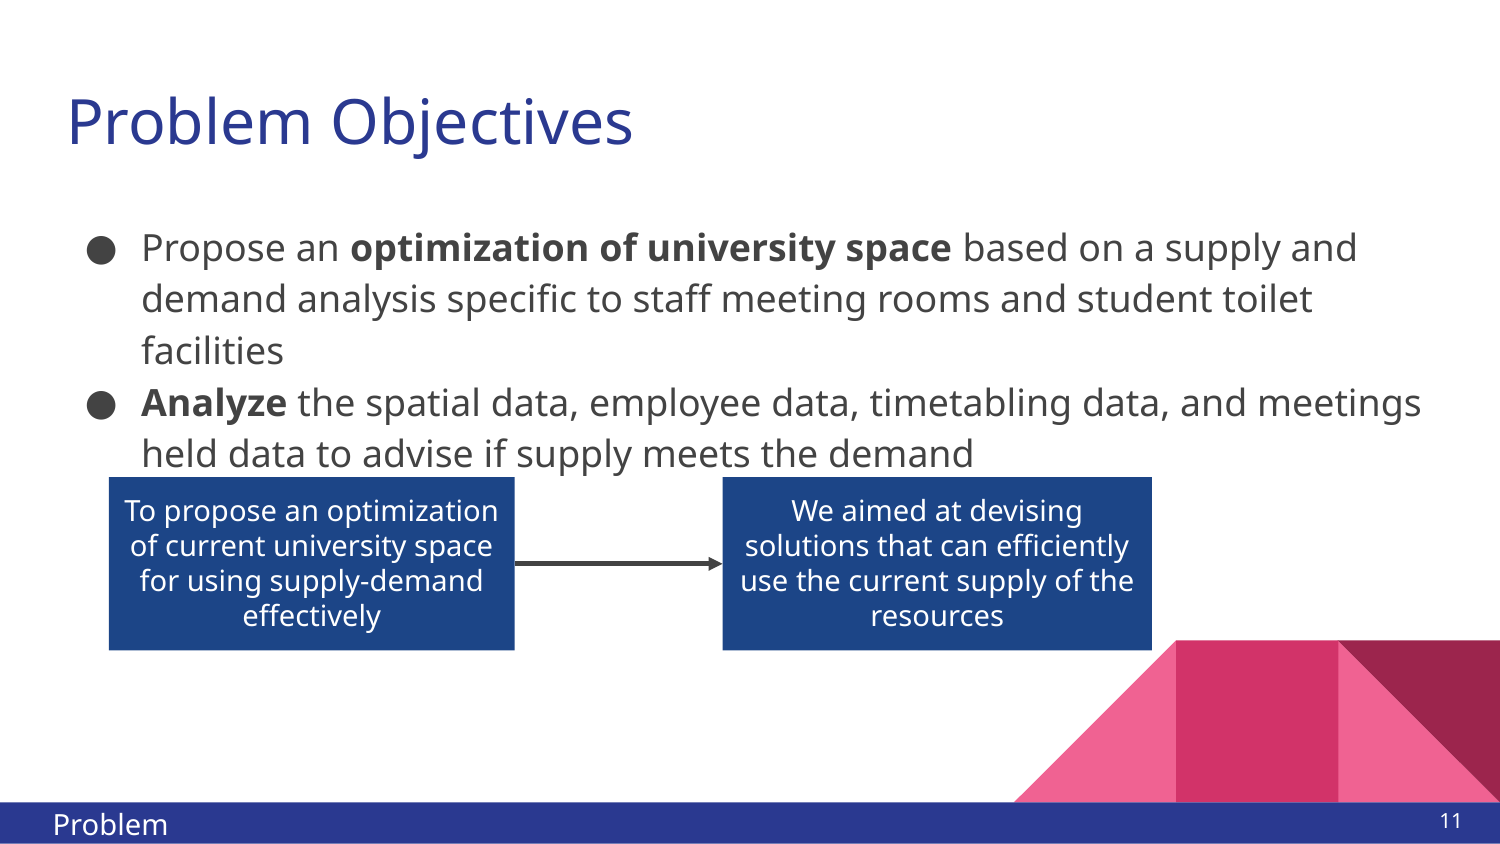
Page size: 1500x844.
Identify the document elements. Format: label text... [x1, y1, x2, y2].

slide_number ‹#› [1387, 789, 1478, 844]
text_box Problem Description [37, 790, 335, 844]
list Propose an optimization of university space based on a supply and demand analysis specific to staff meeting rooms and student toilet facilities Analyze the spatial data, employee data, timetabling data, and meetings held data to advise if supply meets the demand [51, 201, 1449, 464]
title Problem Objectives [51, 67, 1449, 167]
text_box We aimed at devising solutions that can efficiently use the current supply of the resources [722, 477, 1152, 651]
text_box To propose an optimization of current university space for using supply-demand effectively [108, 477, 515, 651]
